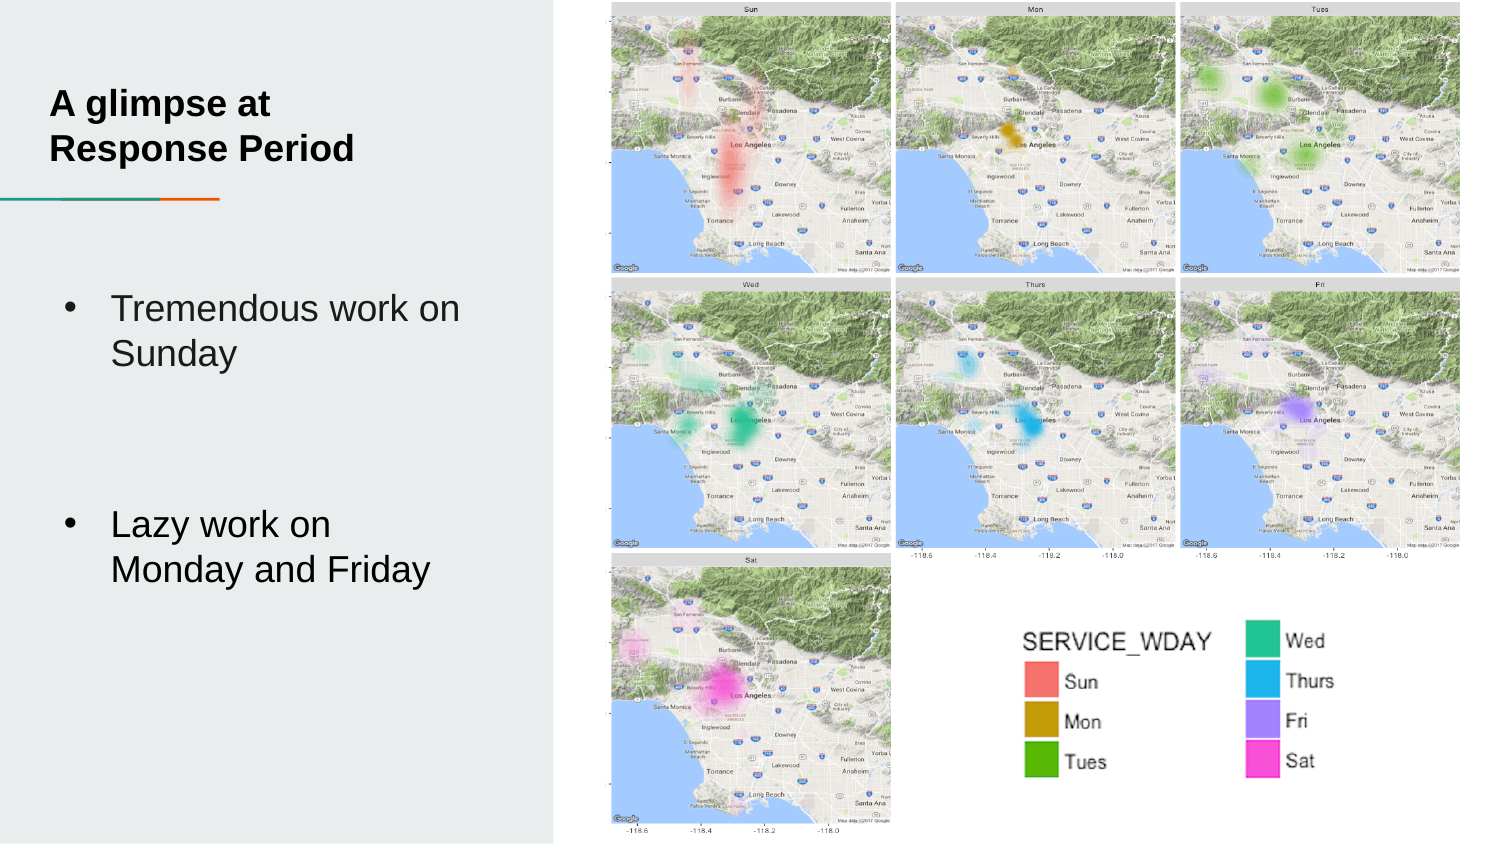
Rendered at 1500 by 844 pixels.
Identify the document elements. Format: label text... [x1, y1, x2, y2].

picture [605, 0, 1470, 844]
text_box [1018, 599, 1442, 780]
text_box Lazy work on Monday and Friday [48, 492, 471, 599]
text_box A glimpse at Response Period [34, 71, 448, 178]
title Tremendous work on Sunday [48, 269, 491, 404]
